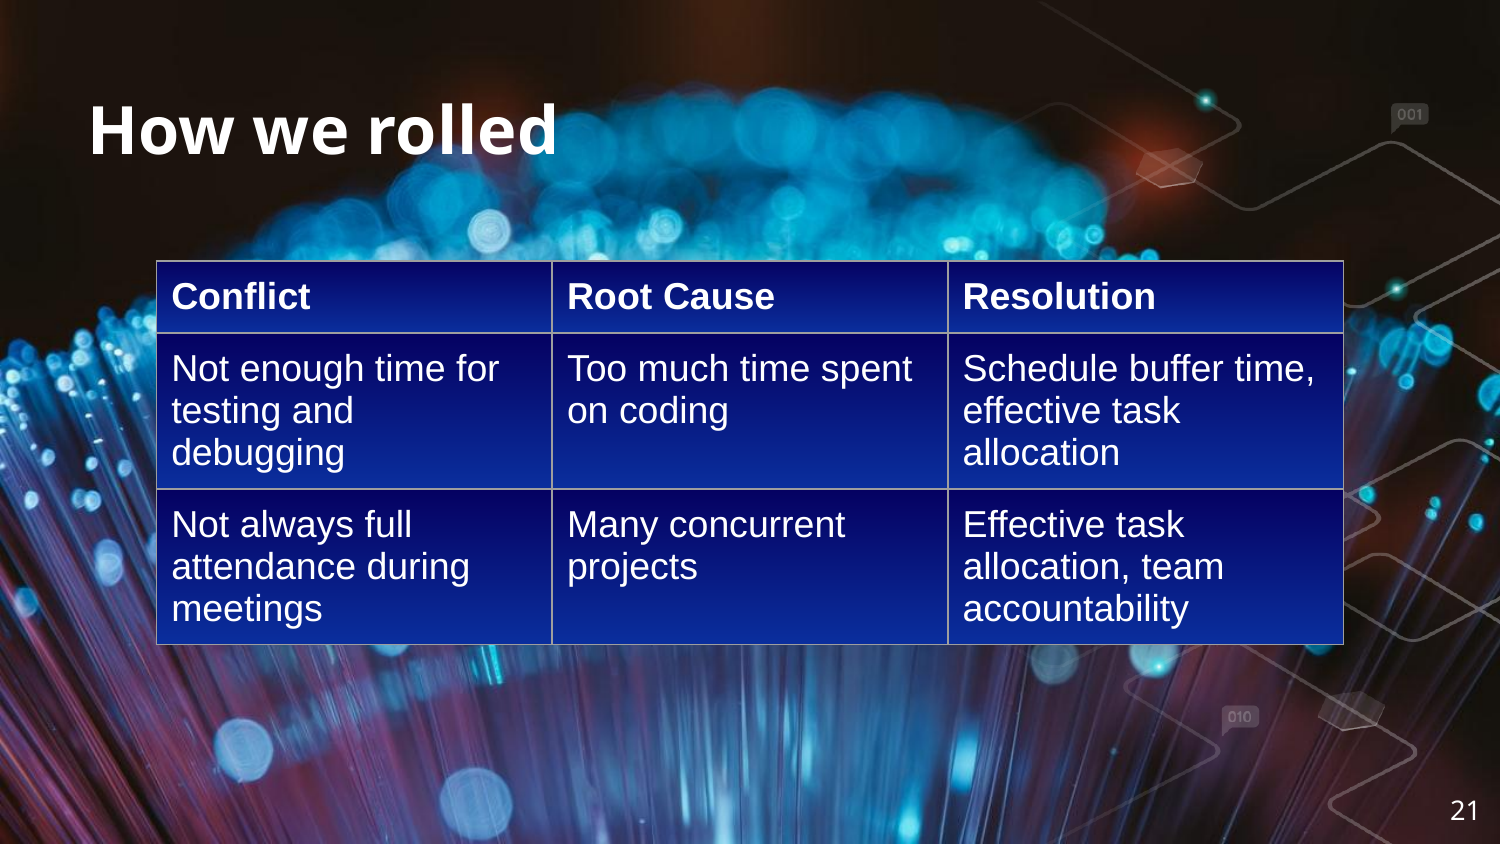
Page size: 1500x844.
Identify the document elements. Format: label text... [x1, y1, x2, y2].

picture [0, 0, 1500, 844]
slide_number ‹#› [1391, 779, 1482, 844]
table_cell Many concurrent projects [553, 490, 947, 644]
table_cell Not always full attendance during meetings [157, 490, 551, 644]
title How we rolled [87, 87, 583, 153]
table_cell Schedule buffer time, effective task allocation [949, 334, 1343, 488]
table_cell Not enough time for testing and debugging [157, 334, 551, 488]
table_header Resolution [949, 262, 1343, 332]
table_header Root Cause [553, 262, 947, 332]
table_cell Effective task allocation, team accountability [949, 490, 1343, 644]
table_header Conflict [157, 262, 551, 332]
table_cell Too much time spent on coding [553, 334, 947, 488]
